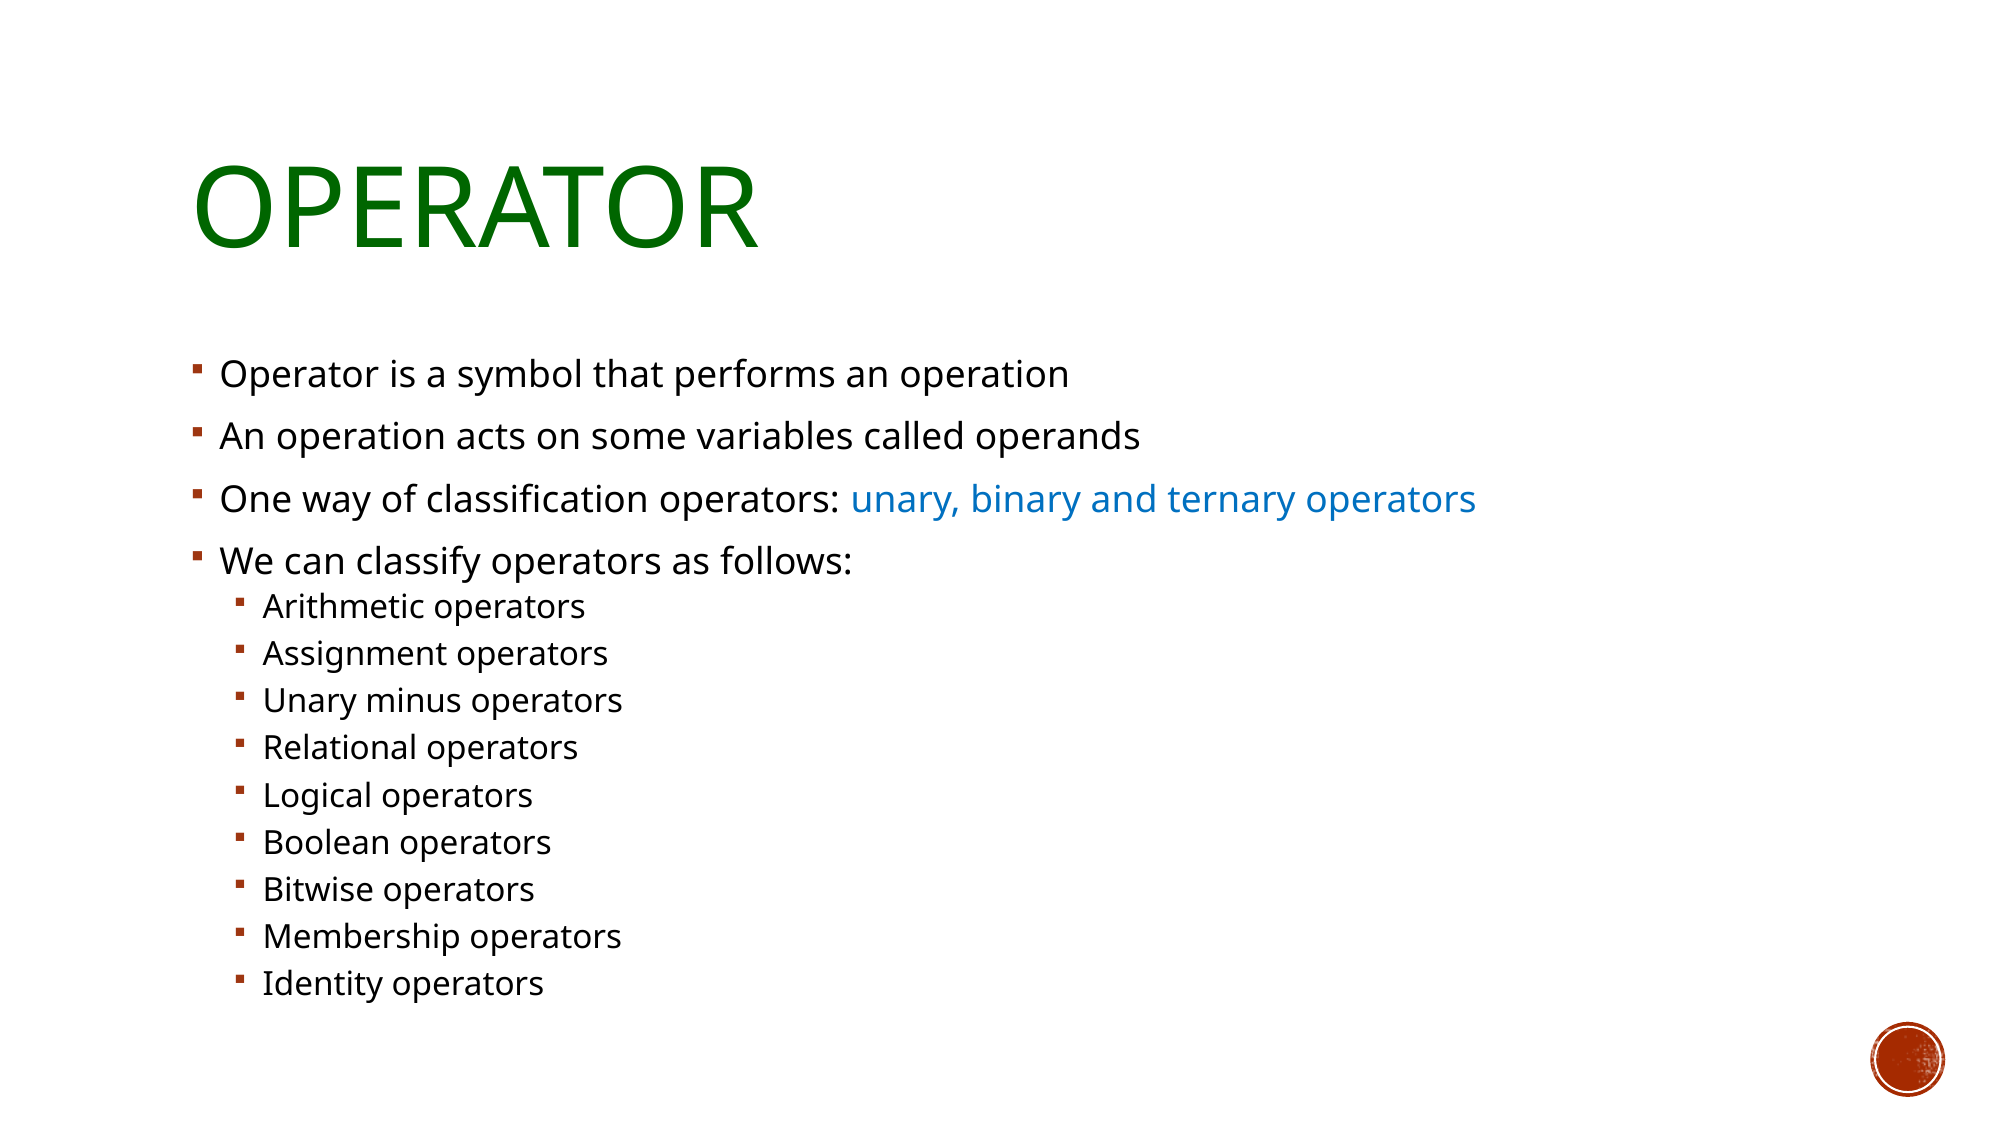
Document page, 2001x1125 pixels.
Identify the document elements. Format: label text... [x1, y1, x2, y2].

list Operator is a symbol that performs an operation An operation acts on some variables called operands One way of classification operators: unary, binary and ternary operators We can classify operators as follows: Arithmetic operators Assignment operators Unary minus operators Relational operators Logical operators Boolean operators Bitwise operators Membership operators Identity operators [175, 348, 1826, 1013]
title Operator [175, 79, 1826, 344]
